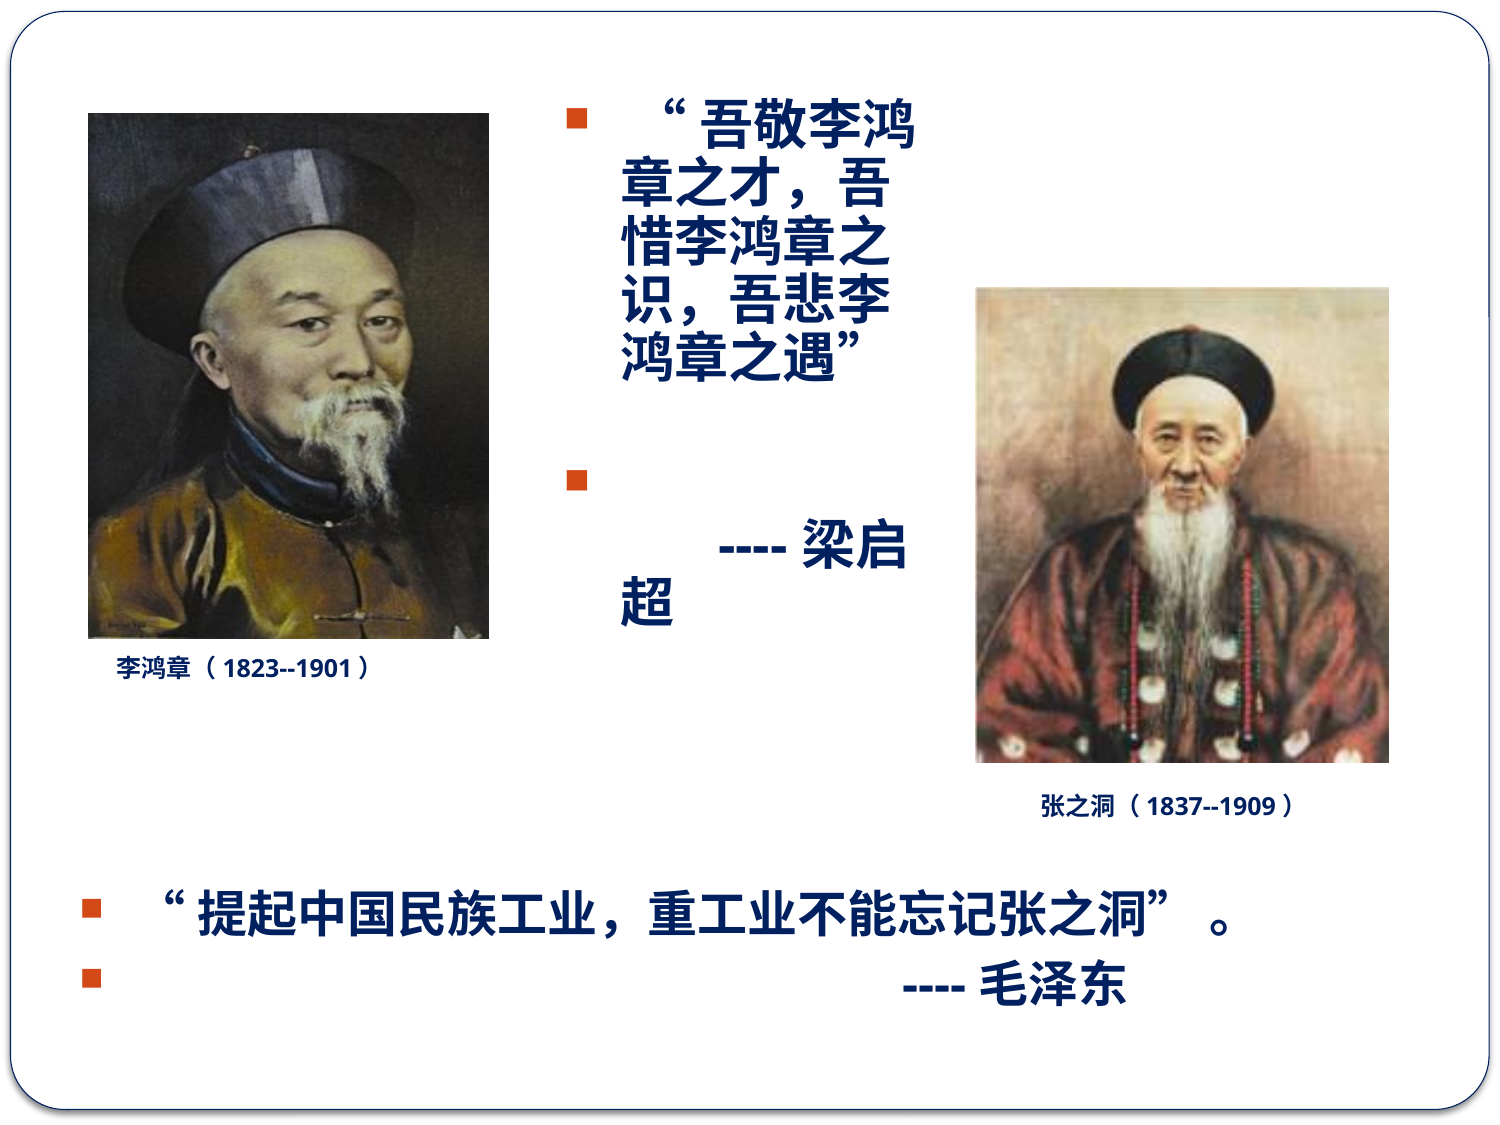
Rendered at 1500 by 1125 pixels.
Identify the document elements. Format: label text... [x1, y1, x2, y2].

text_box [88, 113, 489, 691]
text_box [974, 287, 1389, 829]
text_box “提起中国民族工业，重工业不能忘记张之洞” 。 ----毛泽东 [64, 875, 1413, 1031]
text_box “吾敬李鸿章之才，吾惜李鸿章之识，吾悲李鸿章之遇” ----梁启超 [549, 90, 939, 543]
